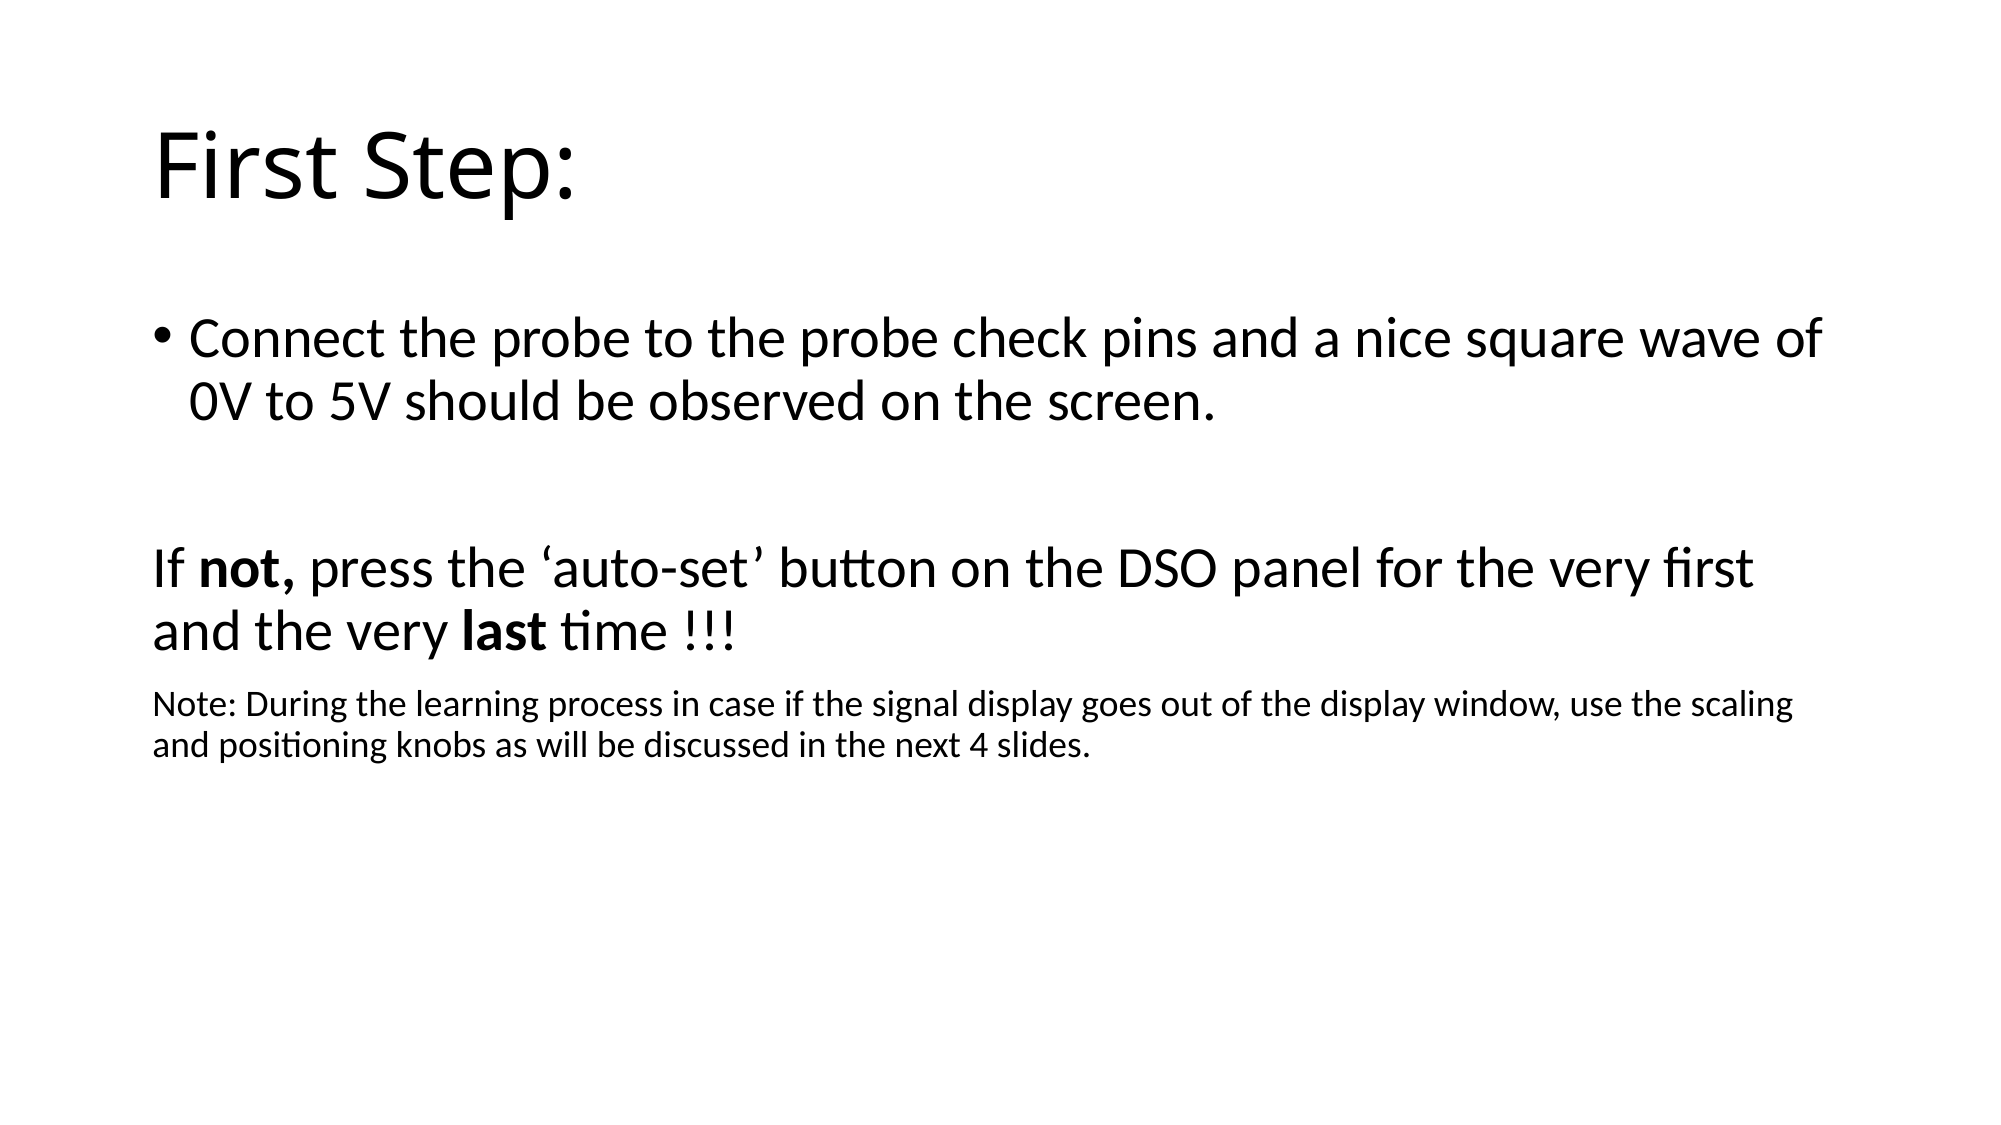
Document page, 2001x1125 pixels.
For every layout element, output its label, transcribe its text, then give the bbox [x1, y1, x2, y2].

title First Step: [137, 59, 1863, 278]
list Connect the probe to the probe check pins and a nice square wave of 0V to 5V should be observed on the screen. If not, press the ‘auto-set’ button on the DSO panel for the very first and the very last time !!! Note: During the learning process in case if the signal display goes out of the display window, use the scaling and positioning knobs as will be discussed in the next 4 slides. [137, 299, 1863, 1014]
